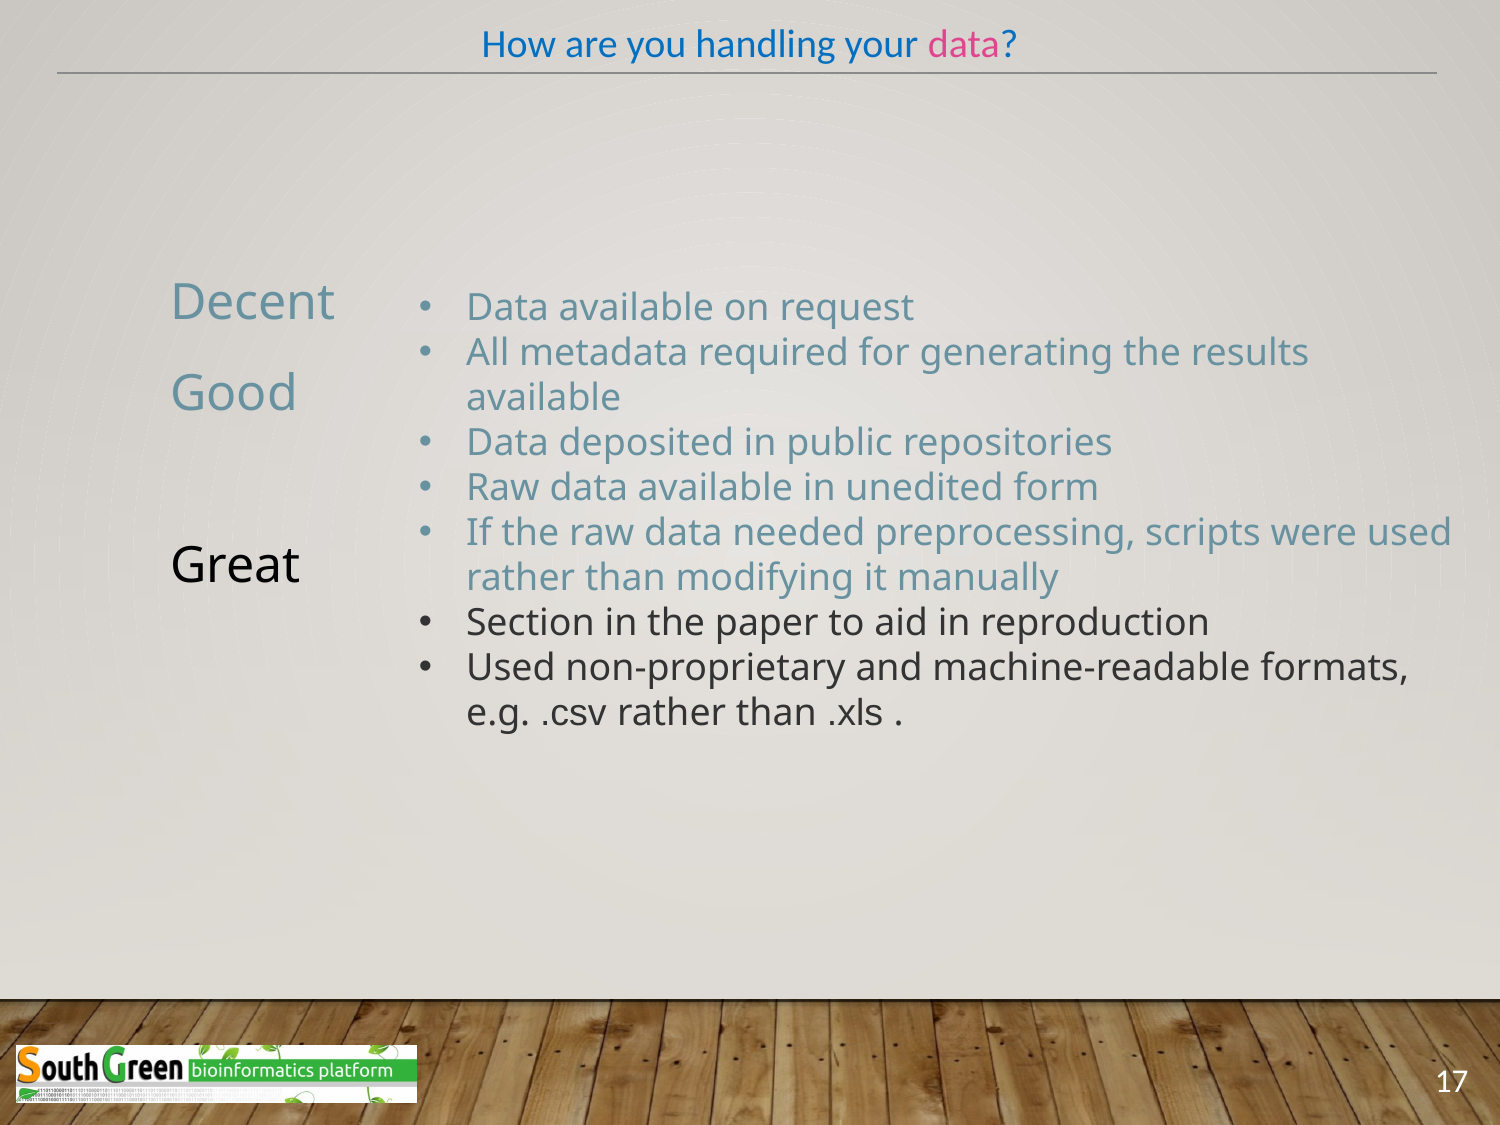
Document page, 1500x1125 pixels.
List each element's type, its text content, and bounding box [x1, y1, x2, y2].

text_box Data available on request All metadata required for generating the results available Data deposited in public repositories Raw data available in unedited form If the raw data needed preprocessing, scripts were used rather than modifying it manually Section in the paper to aid in reproduction Used non-proprietary and machine-readable formats, e.g. .csv rather than .xls . [404, 275, 1484, 831]
picture [0, 999, 1500, 1125]
list How are you handling your data? [0, 0, 1500, 73]
text_box Great [155, 524, 369, 600]
text_box Good [155, 352, 369, 428]
text_box Decent [155, 262, 369, 352]
slide_number 17 [1369, 1051, 1484, 1105]
